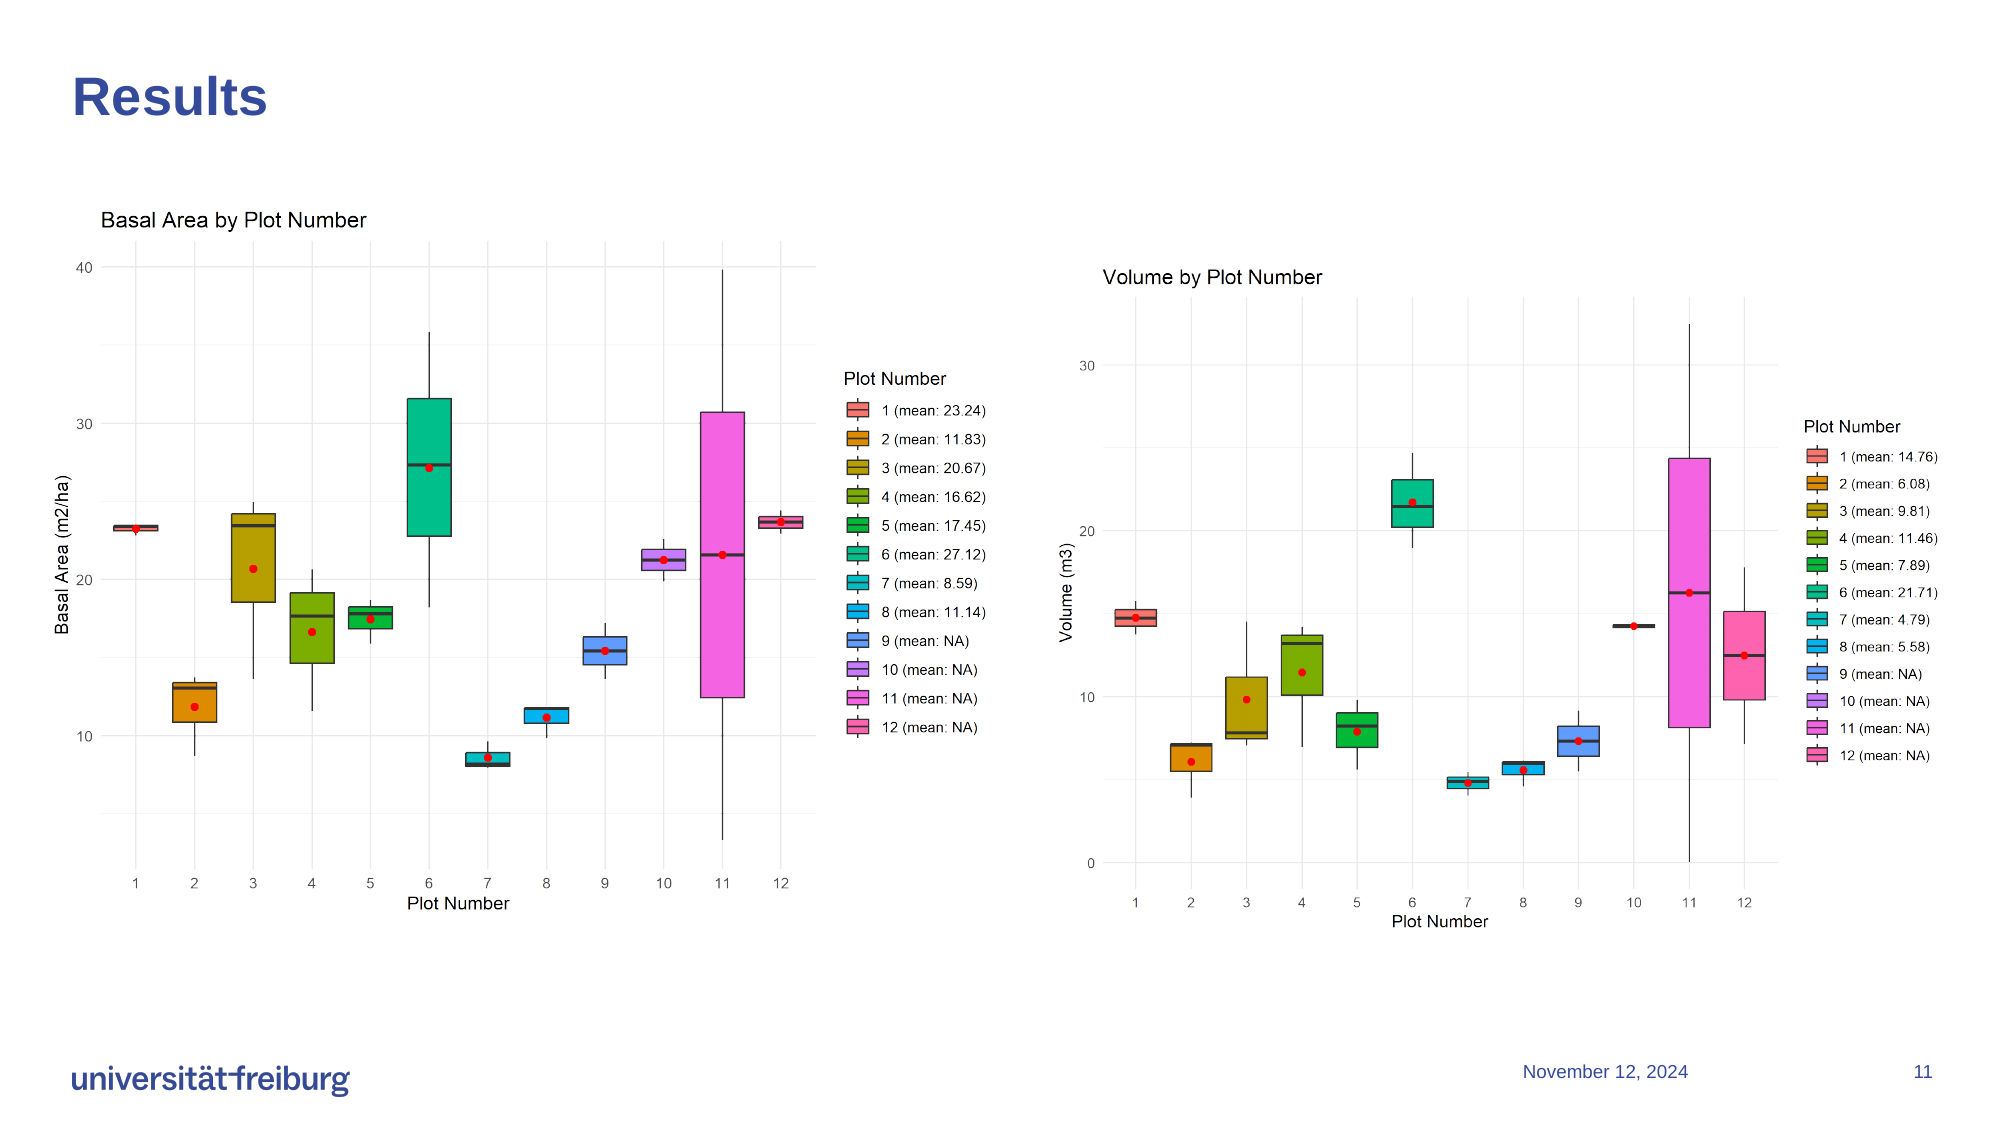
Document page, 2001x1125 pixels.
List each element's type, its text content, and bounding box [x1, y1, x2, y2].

picture [72, 1065, 351, 1097]
title Results [72, 59, 1136, 278]
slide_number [1517, 1060, 1754, 1090]
picture [45, 202, 1004, 922]
picture [1050, 260, 1955, 939]
slide_number 11 [1873, 1060, 1933, 1090]
